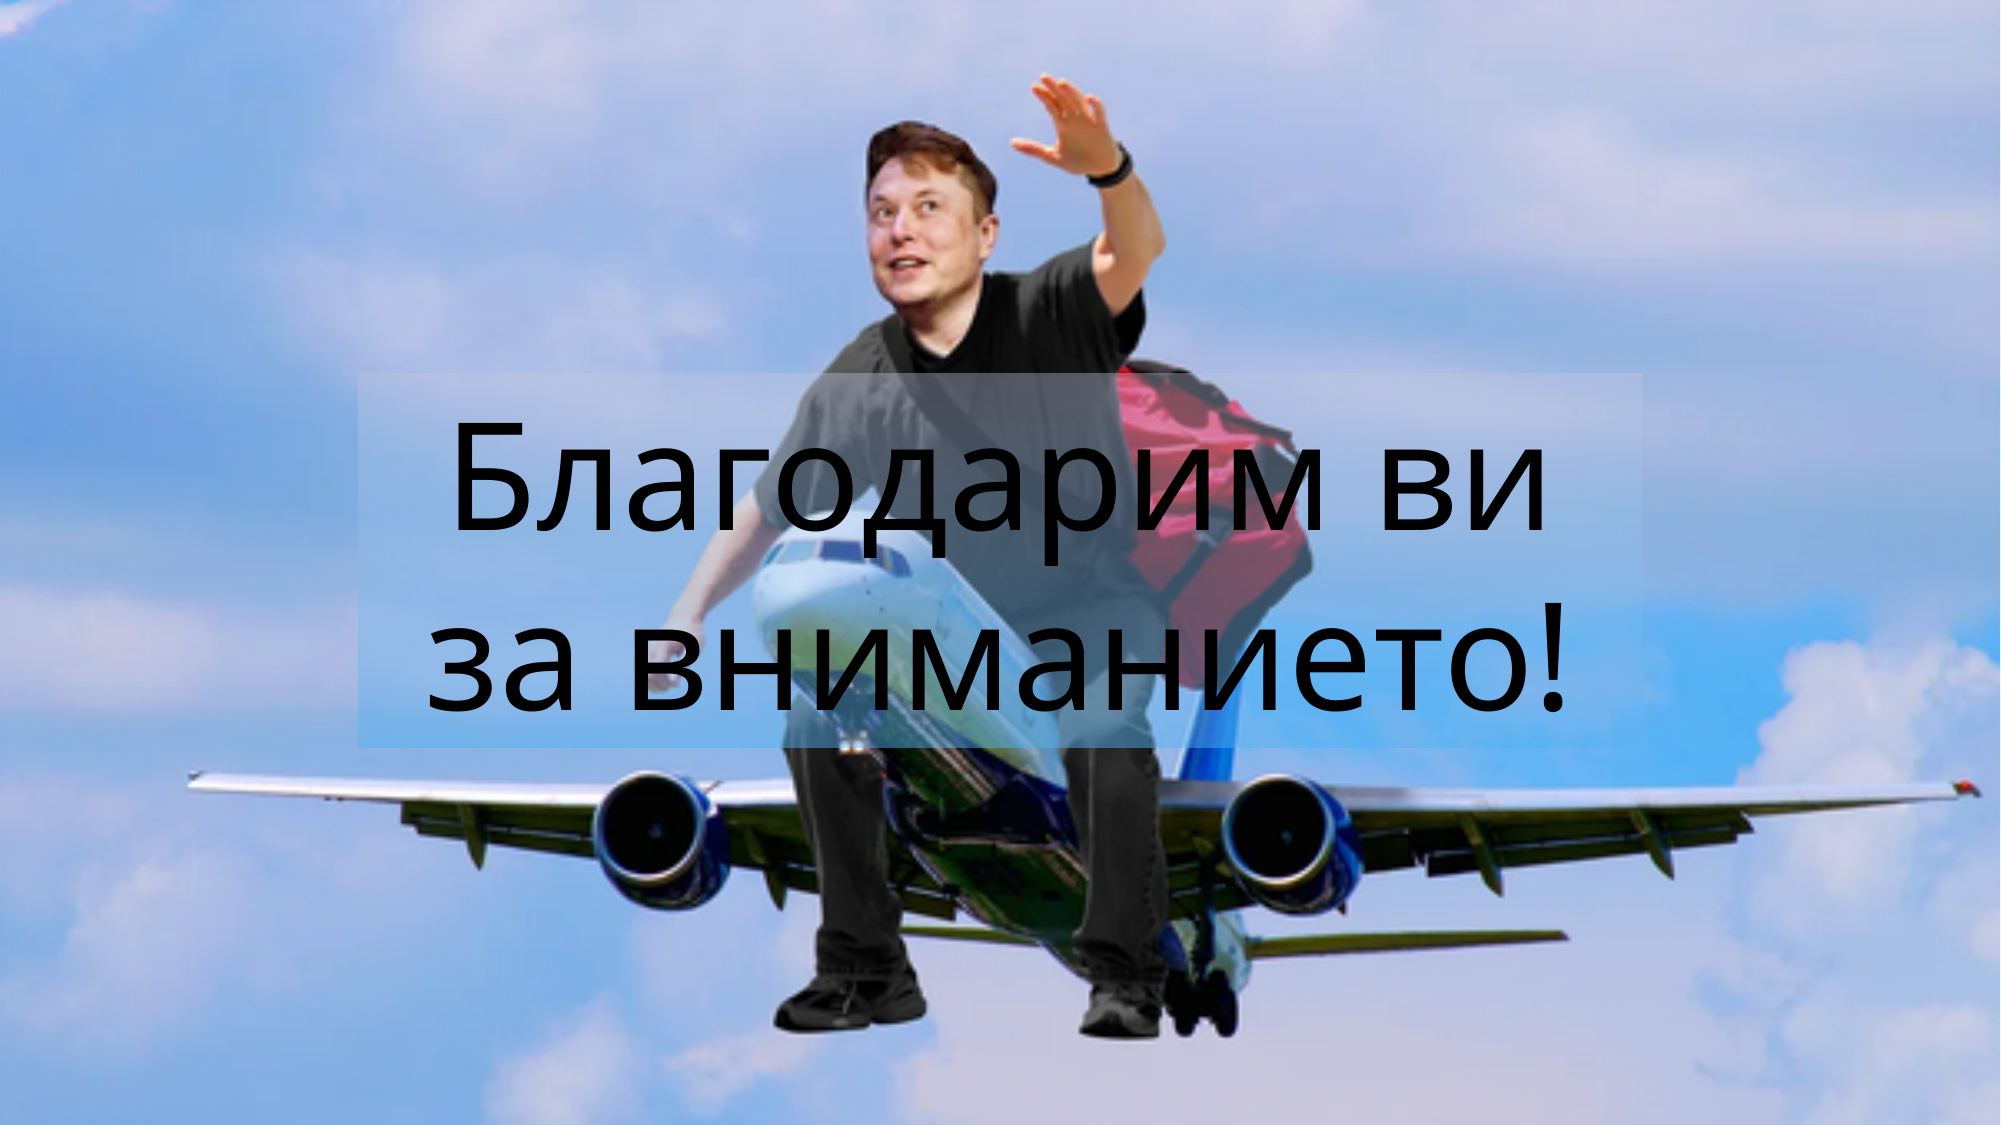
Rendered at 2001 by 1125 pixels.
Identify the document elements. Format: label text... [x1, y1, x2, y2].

text_box Благодарим ви за вниманието! [358, 373, 1642, 748]
picture [0, 0, 2001, 1125]
